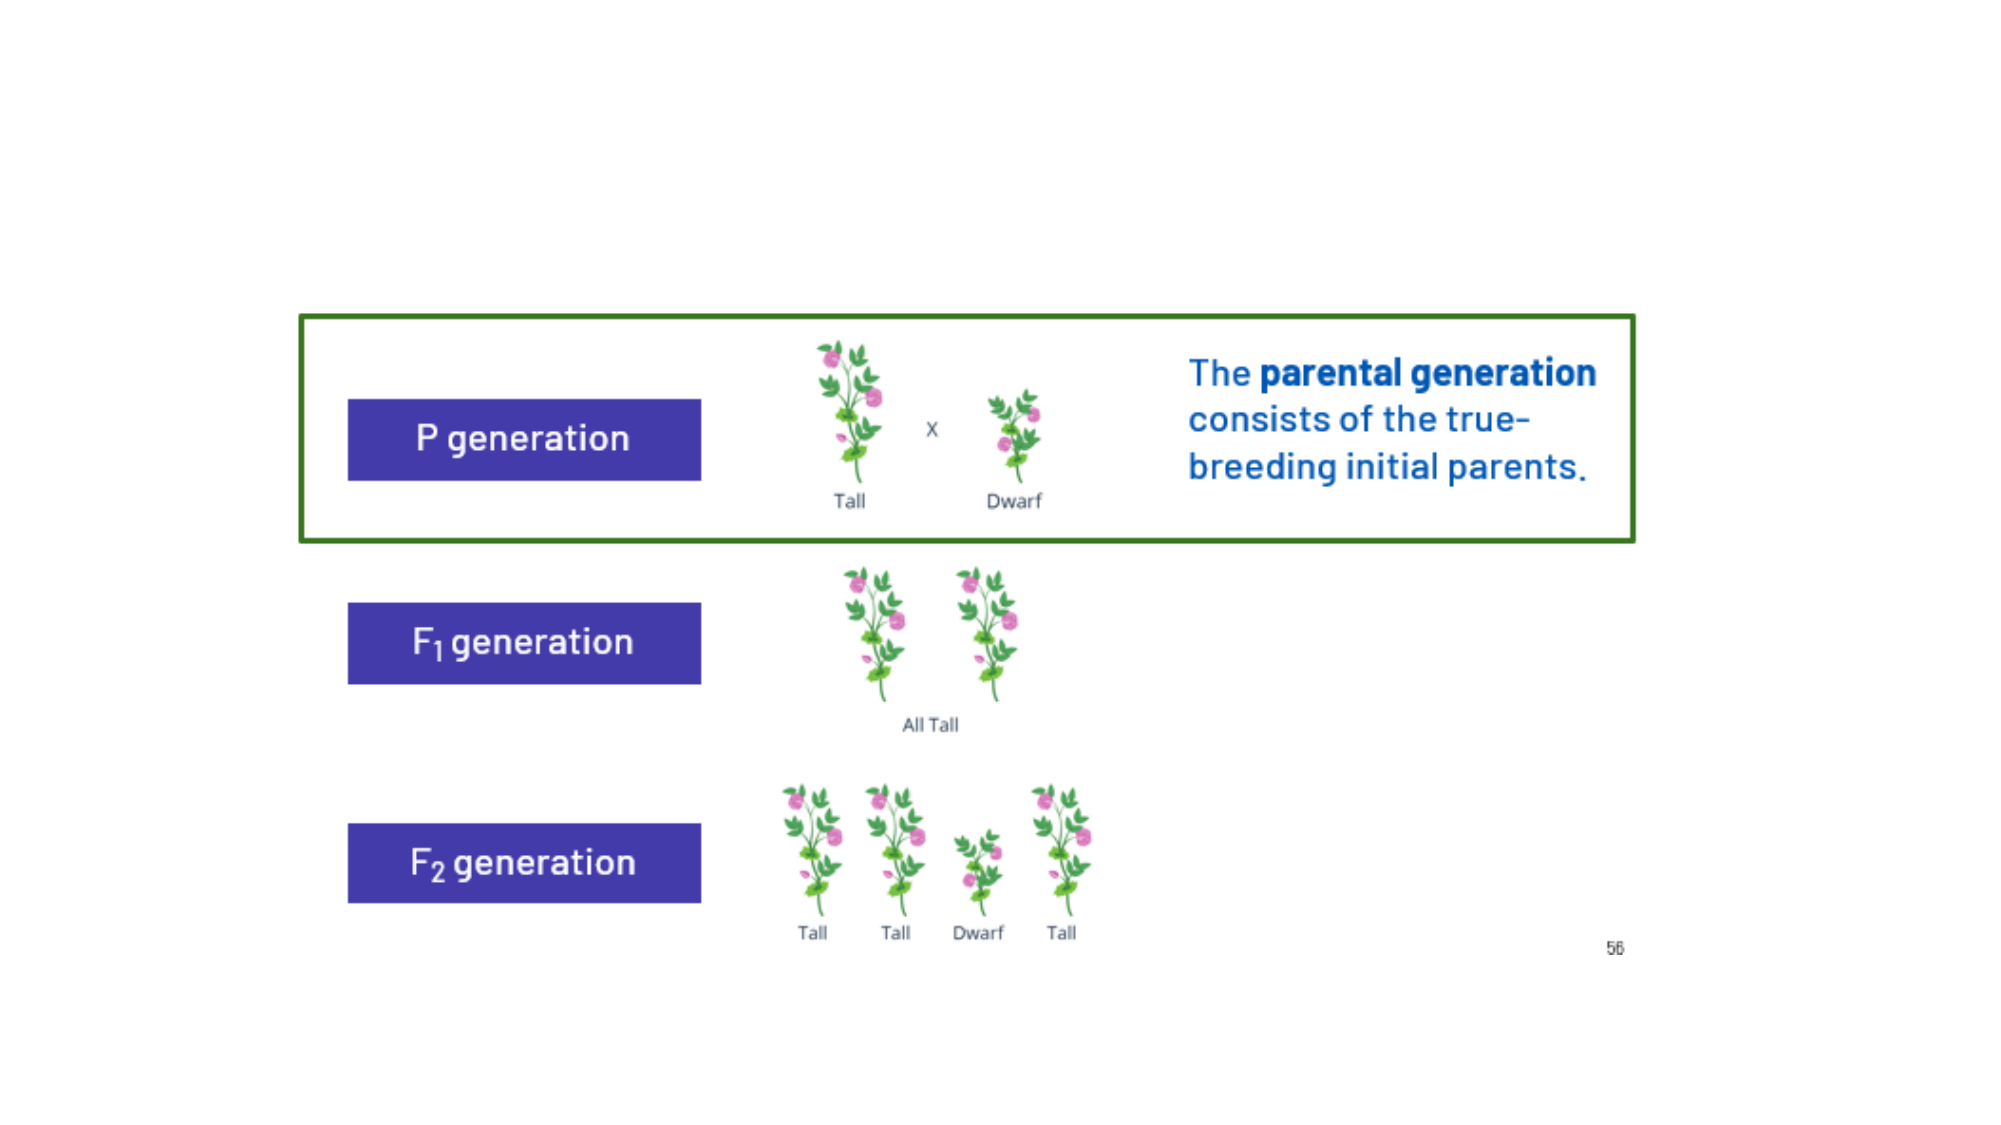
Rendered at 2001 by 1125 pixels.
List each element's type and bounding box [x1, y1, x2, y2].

list [280, 312, 1642, 955]
